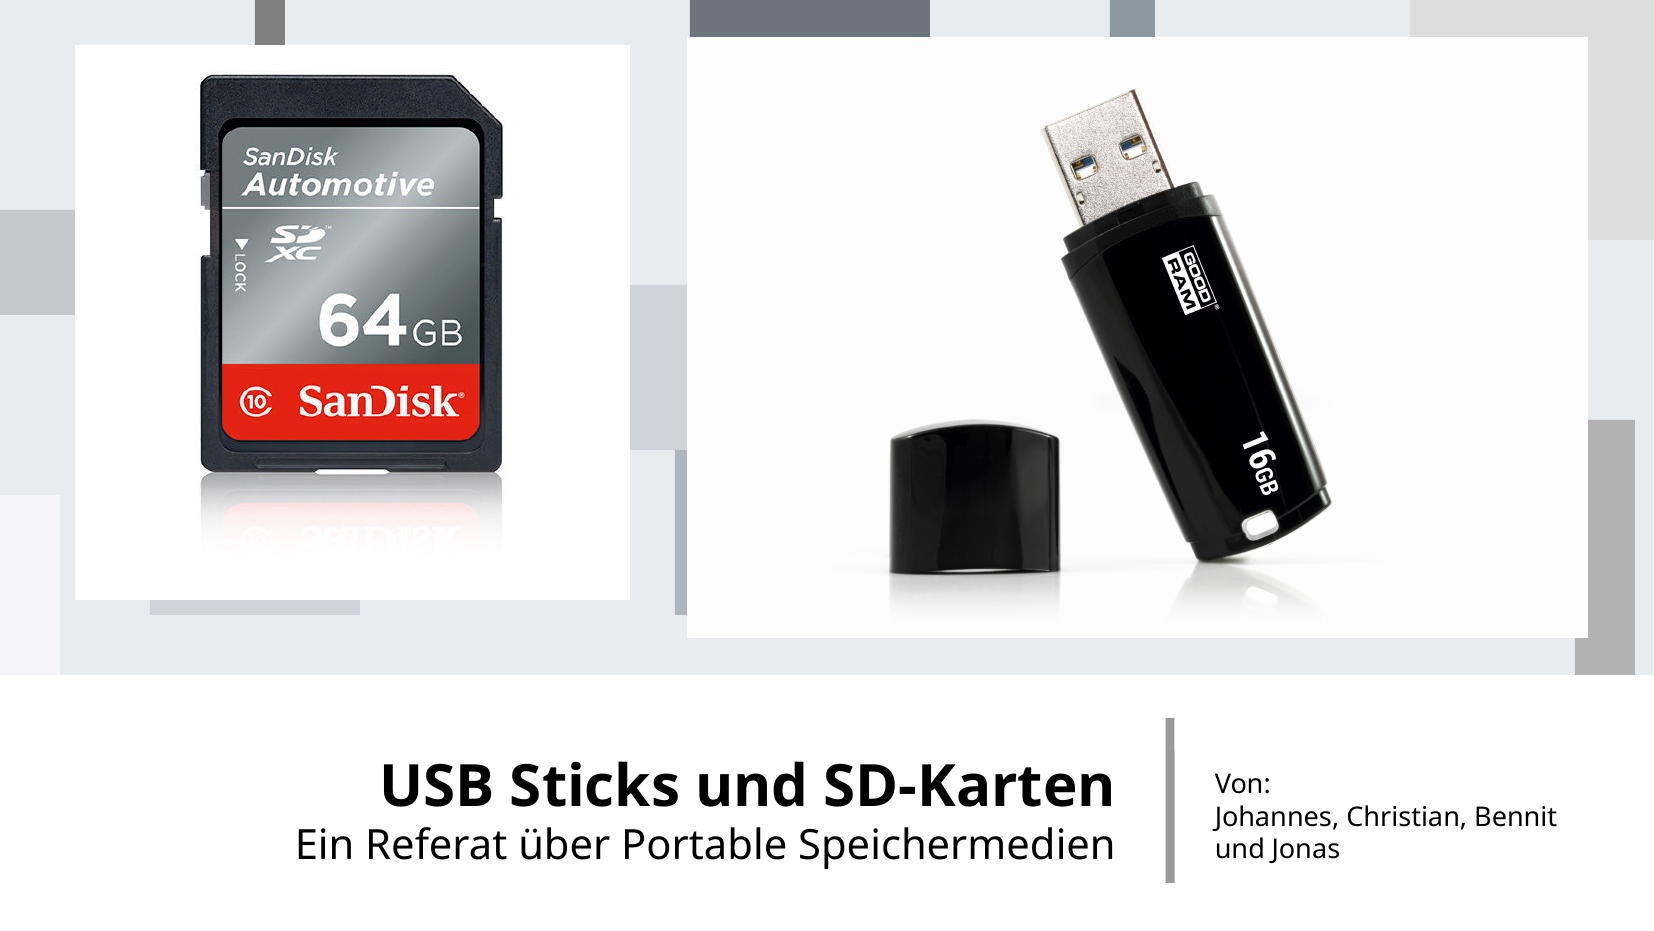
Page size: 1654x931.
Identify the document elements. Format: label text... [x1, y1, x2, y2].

text_box USB Sticks und SD-Karten Ein Referat über Portable Speichermedien [149, 740, 1131, 876]
picture [687, 37, 1589, 638]
text_box Von: Johannes, Christian, Bennit und Jonas [1199, 759, 1590, 872]
picture [74, 44, 631, 601]
